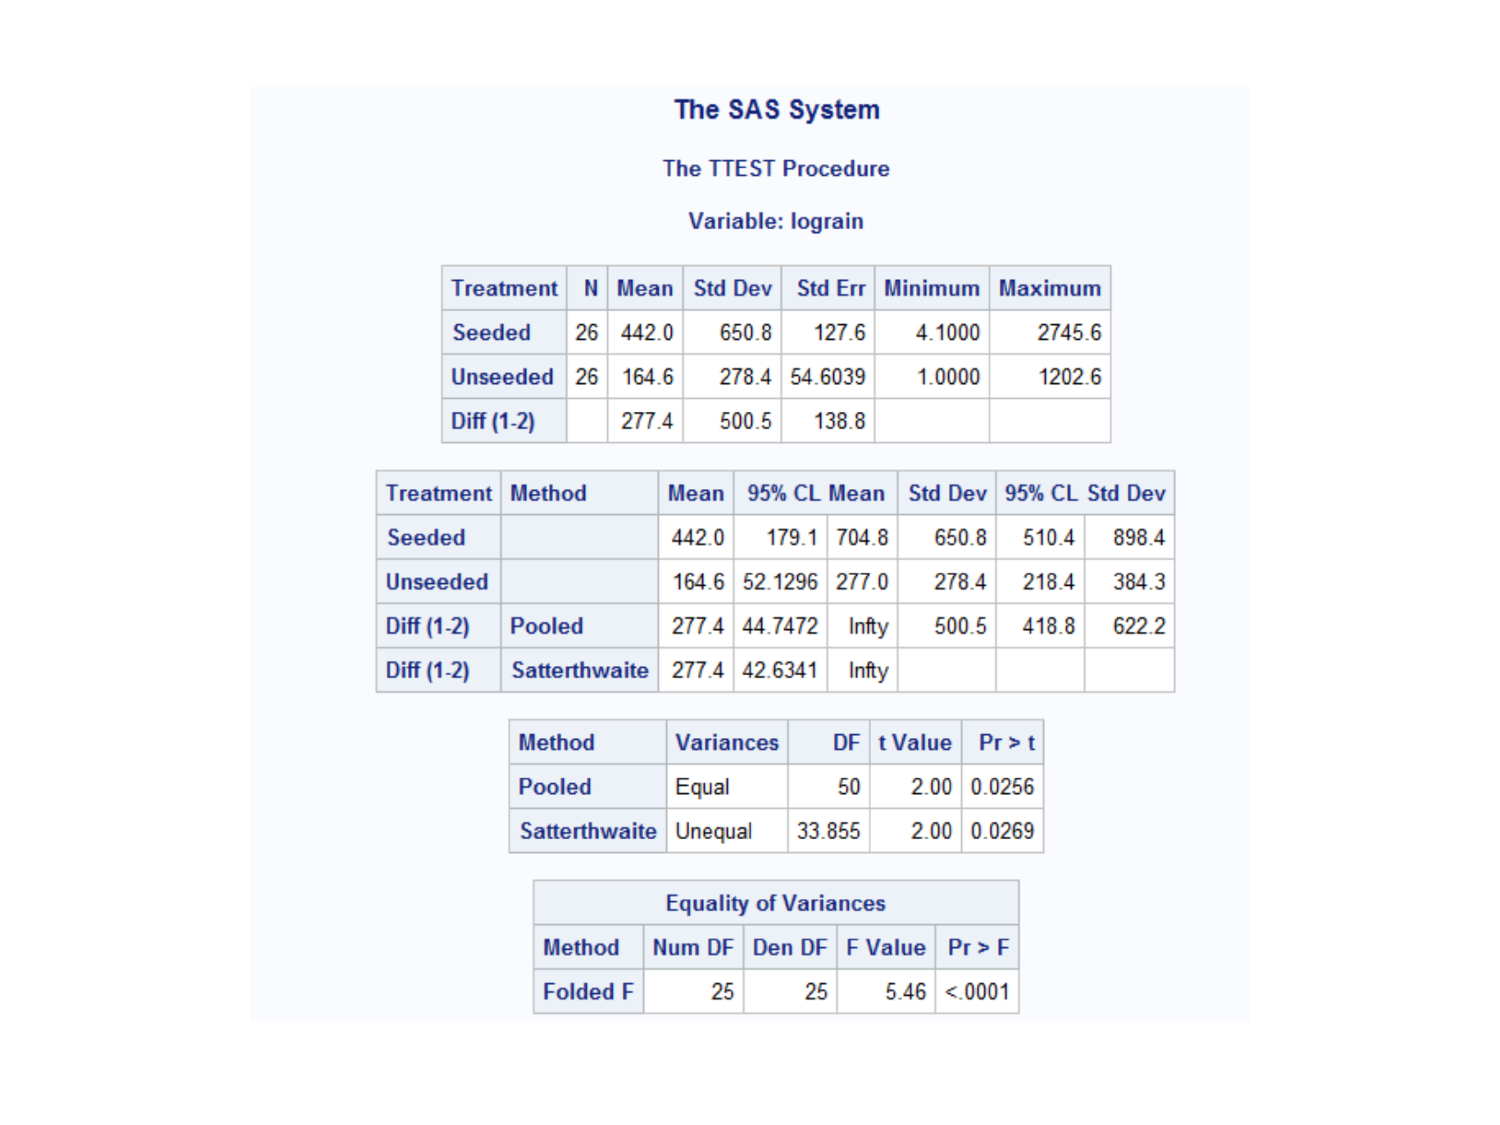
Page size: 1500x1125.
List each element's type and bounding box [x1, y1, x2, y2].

list [250, 87, 1250, 1021]
